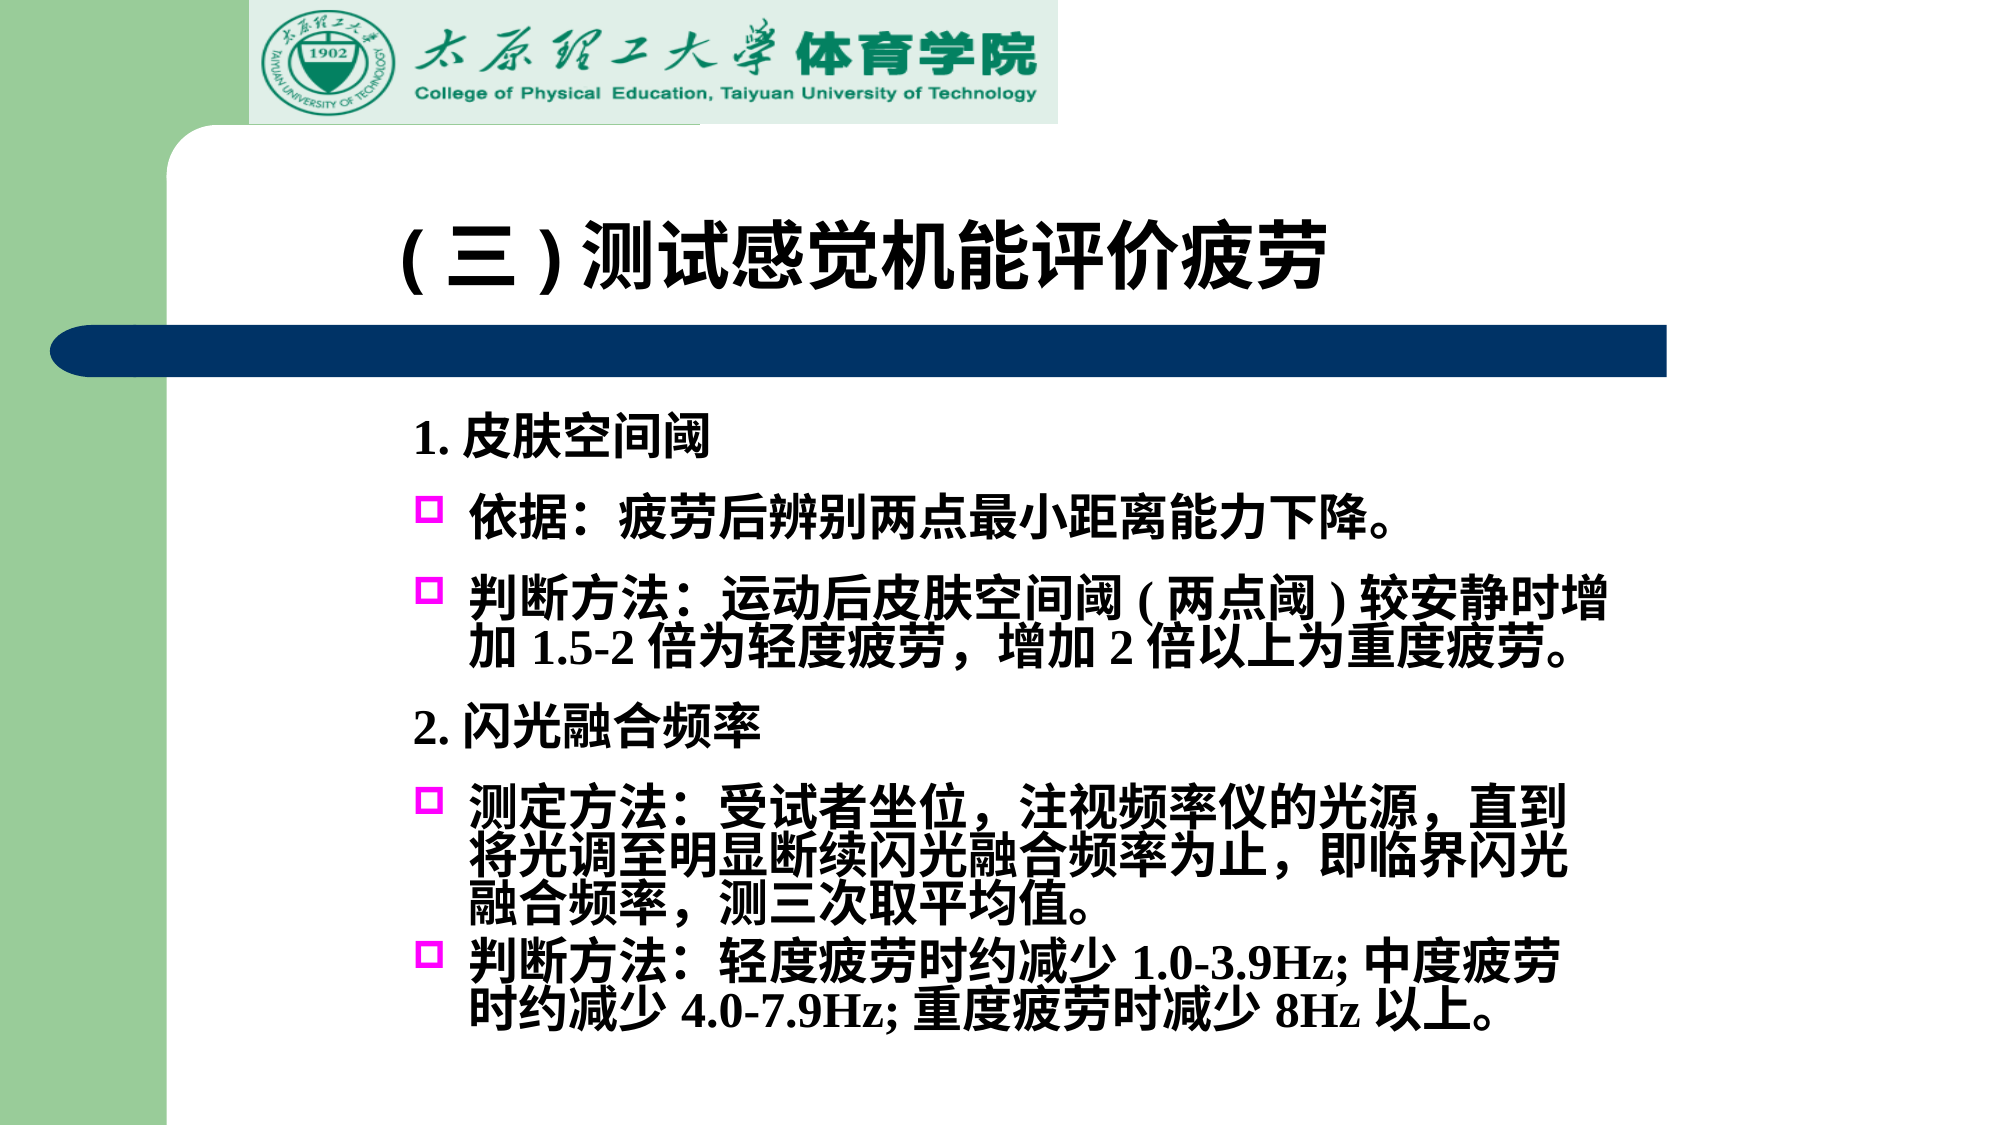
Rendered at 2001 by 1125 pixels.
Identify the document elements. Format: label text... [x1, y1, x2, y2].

title (三)测试感觉机能评价疲劳 [385, 137, 1589, 308]
list 1.皮肤空间阈 依据：疲劳后辨别两点最小距离能力下降。 判断方法：运动后皮肤空间阈(两点阈)较安静时增加1.5-2倍为轻度疲劳，增加2倍以上为重度疲劳。 2.闪光融合频率 测定方法：受试者坐位，注视频率仪的光源，直到将光调至明显断续闪光融合频率为止，即临界闪光融合频率，测三次取平均值。 判断方法：轻度疲劳时约减少1.0-3.9Hz;中度疲劳时约减少4.0-7.9Hz;重度疲劳时减少8Hz以上。 [397, 408, 1627, 988]
picture [249, 0, 1058, 124]
